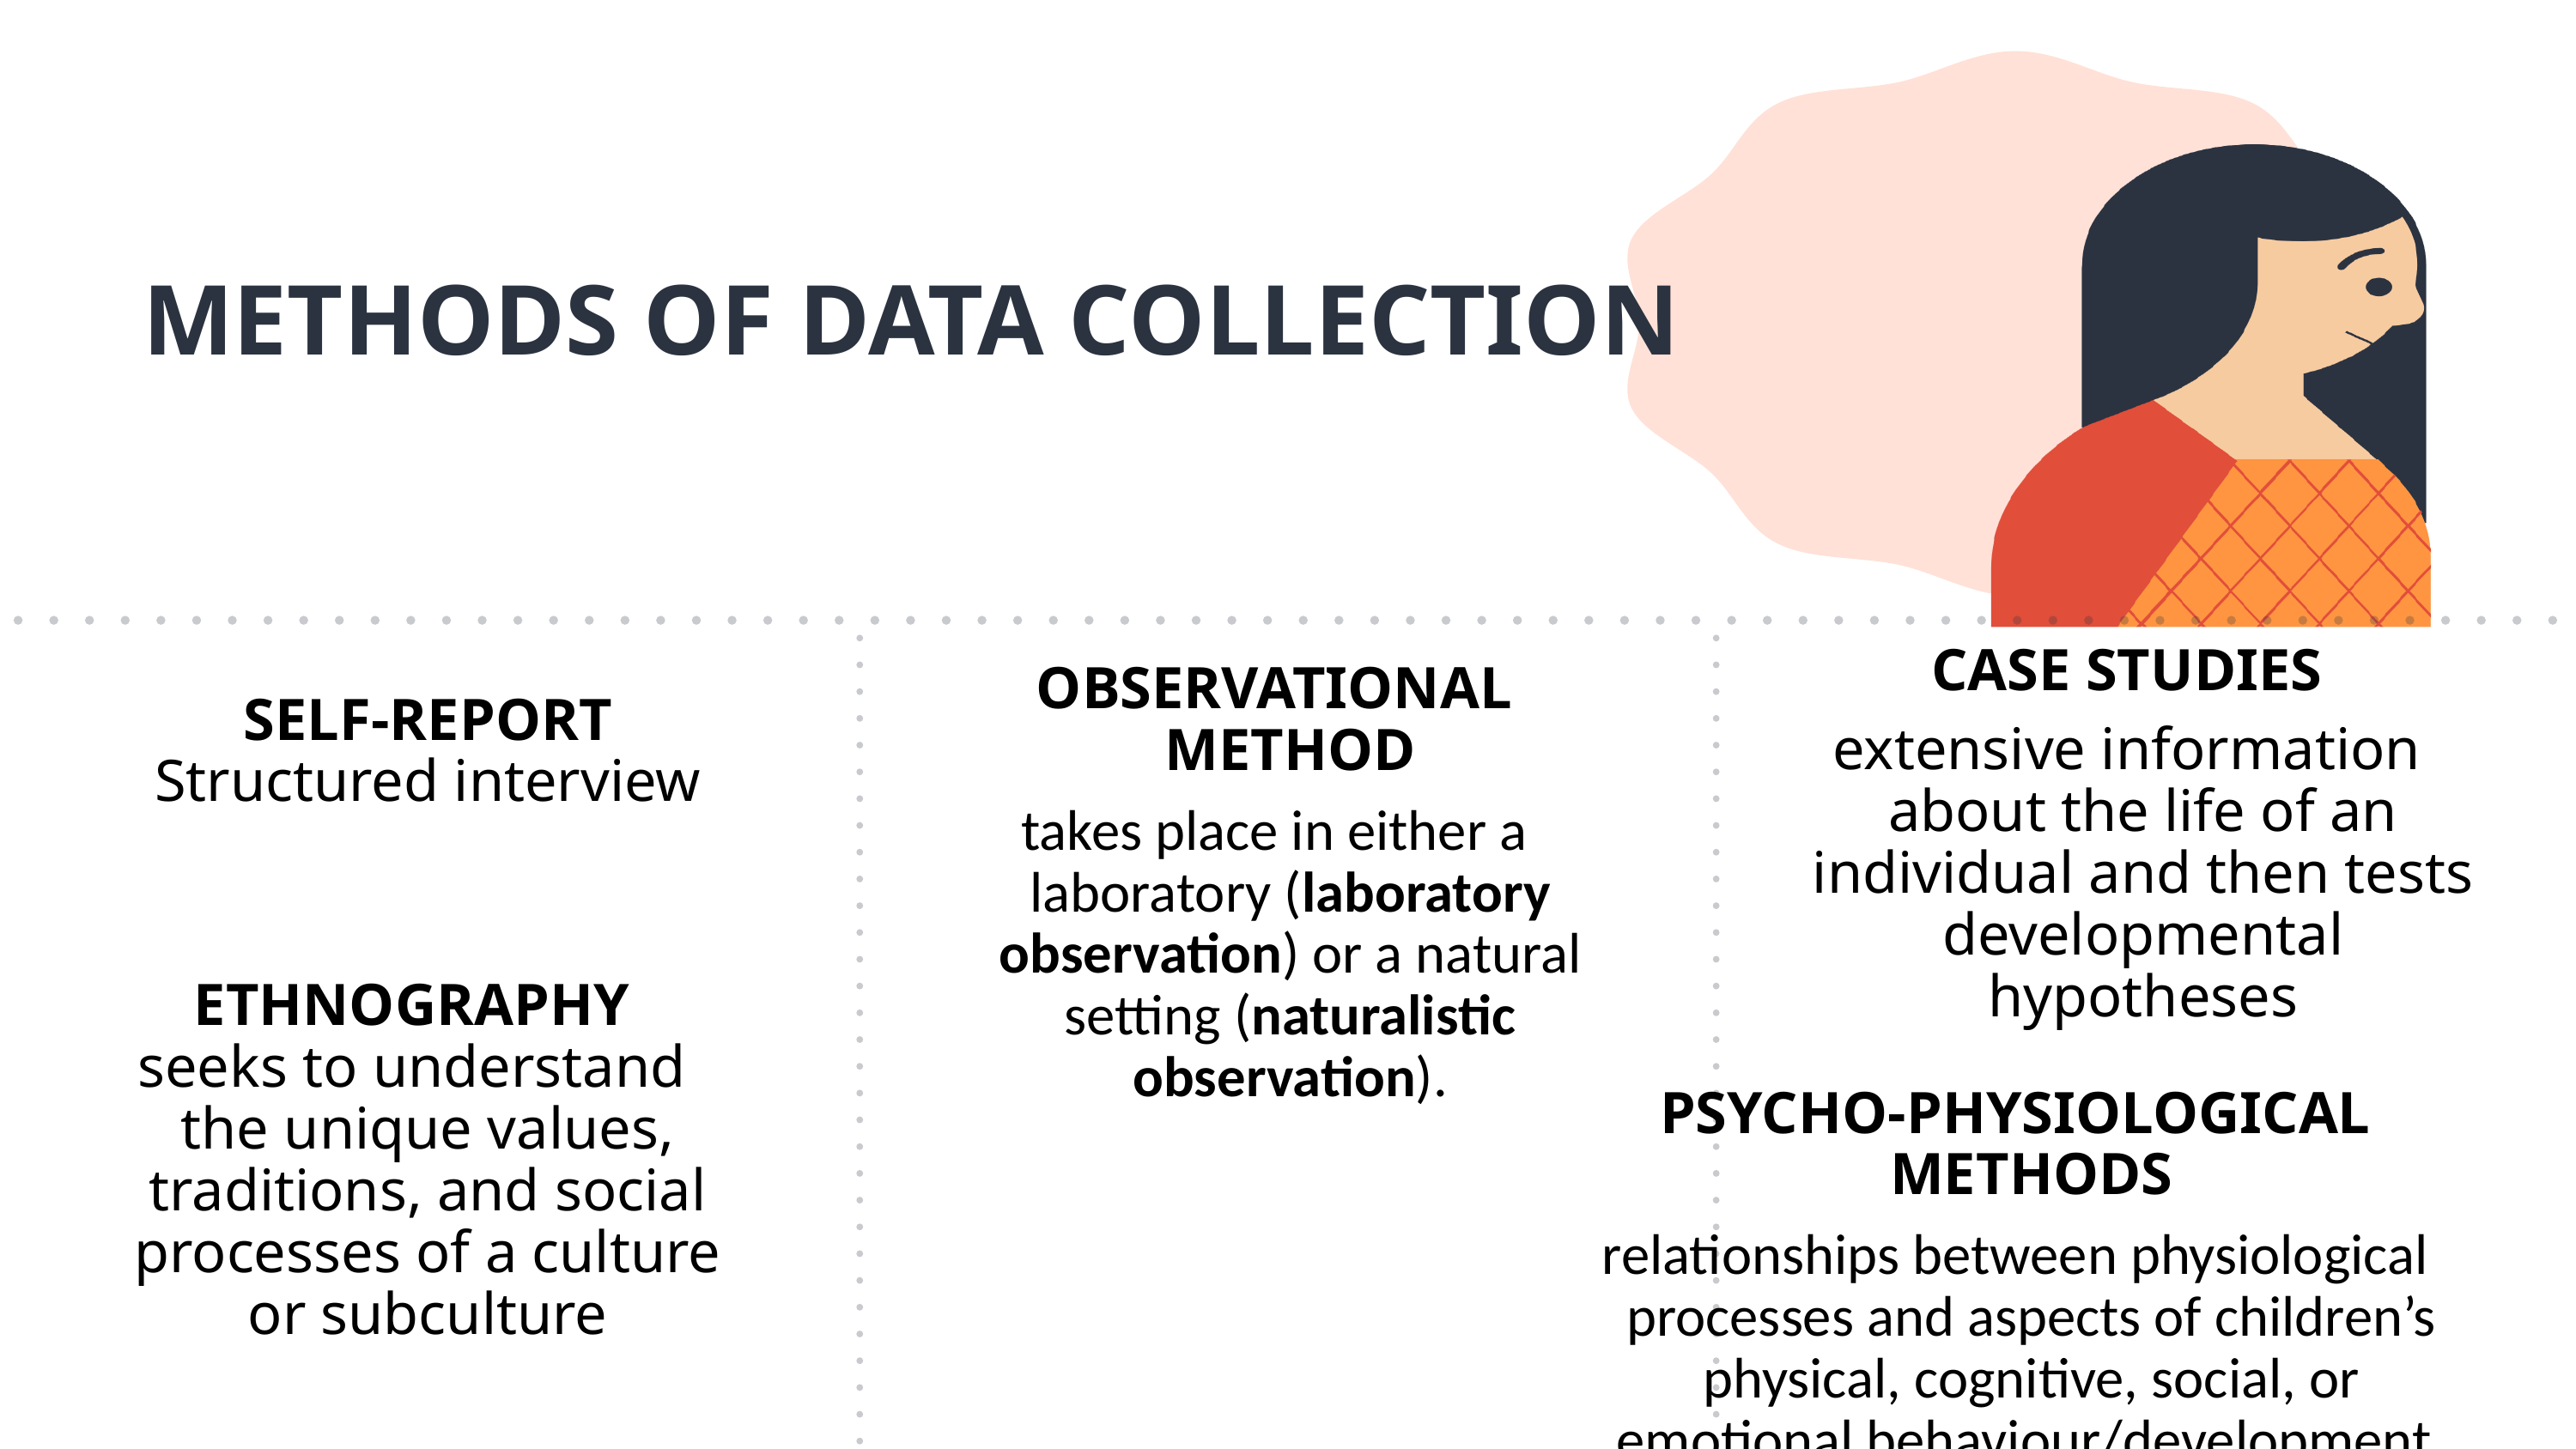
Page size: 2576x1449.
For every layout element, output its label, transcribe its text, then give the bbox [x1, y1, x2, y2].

text_box [1823, 144, 2432, 617]
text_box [0, 620, 2576, 1449]
text_box [1627, 51, 2296, 556]
text_box METHODS OF DATA COLLECTION [143, 169, 1682, 375]
